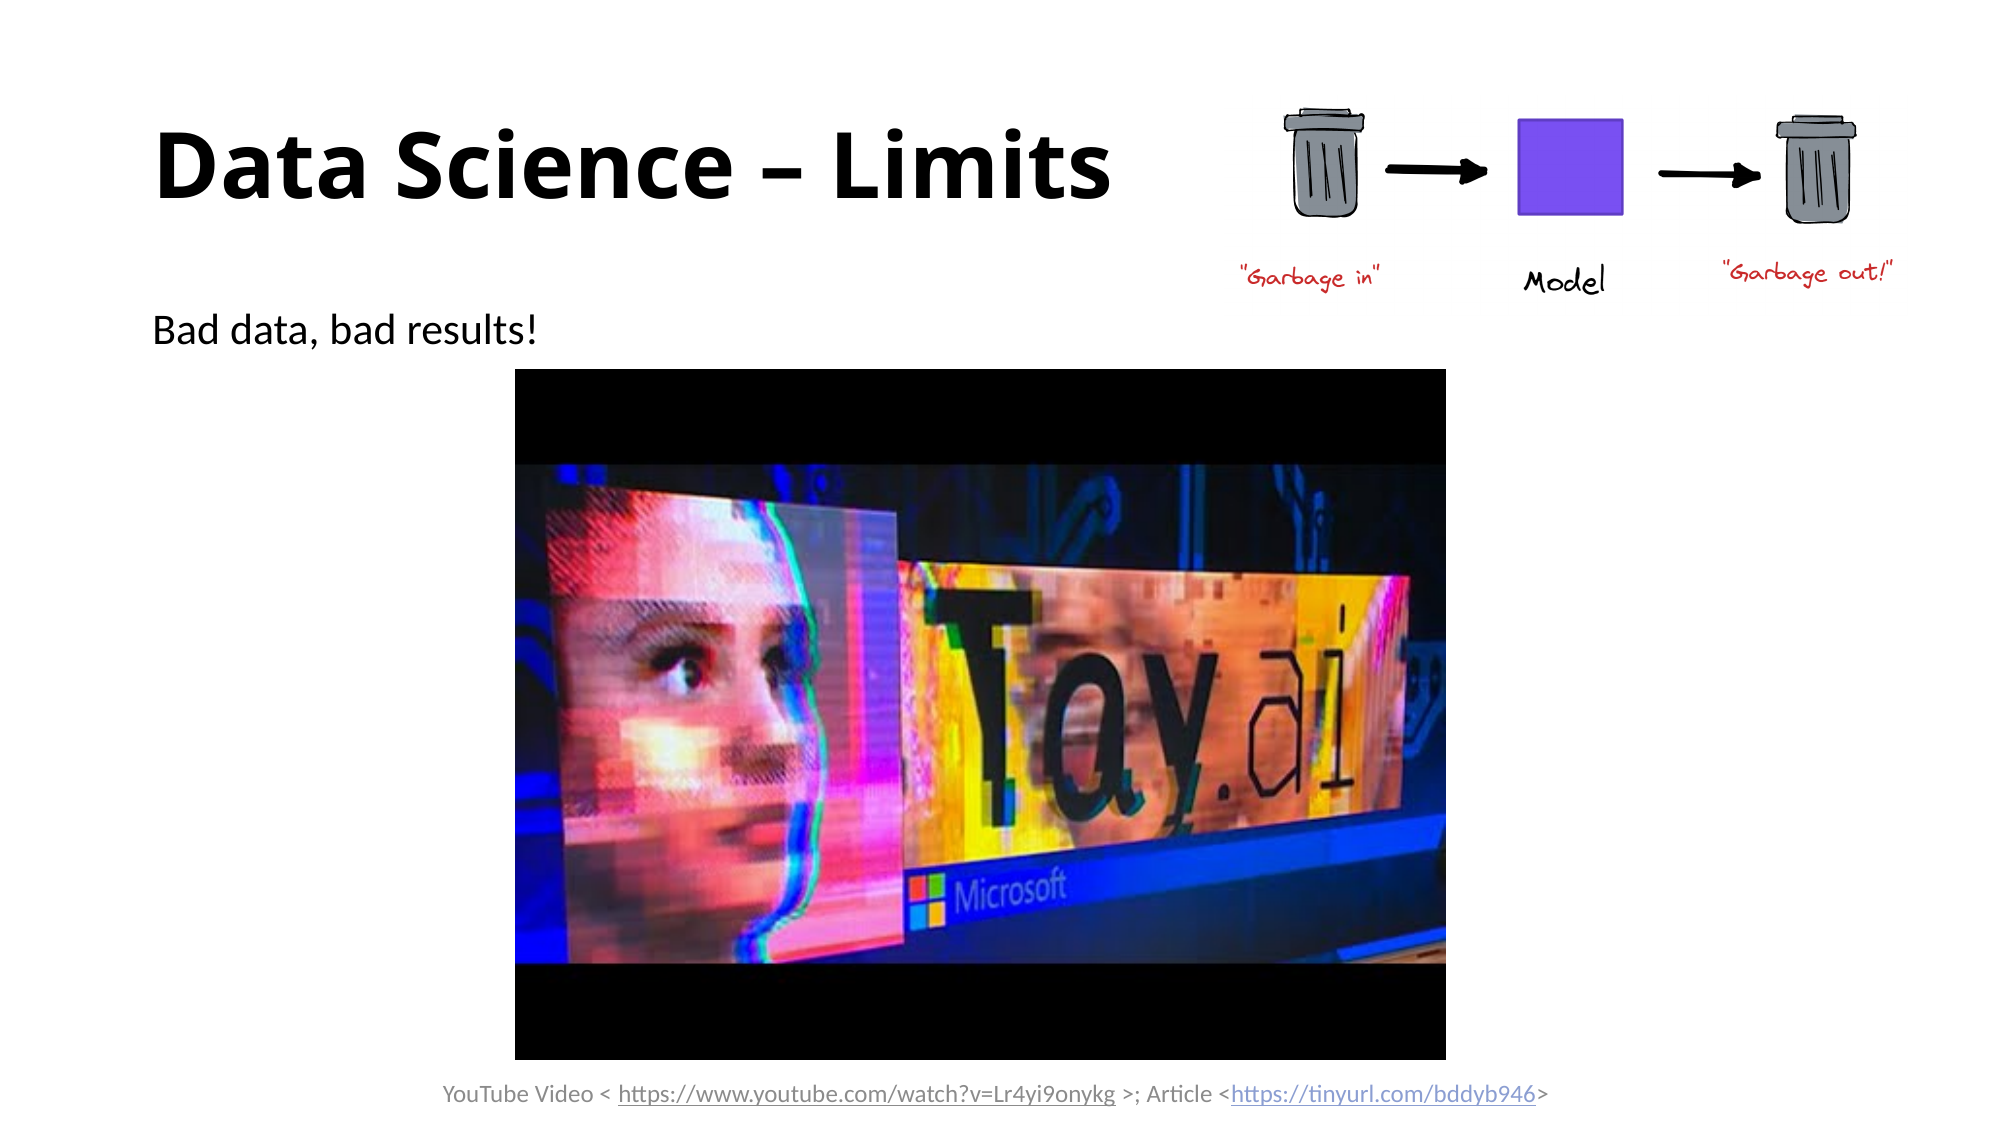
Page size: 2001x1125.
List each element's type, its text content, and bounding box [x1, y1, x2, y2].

title Data Science – Limits [137, 59, 1863, 277]
footer YouTube Video < https://www.youtube.com/watch?v=Lr4yi9onykg >; Article <https://tinyurl.com/bddyb946> [10, 1062, 1988, 1124]
picture [1224, 95, 1908, 316]
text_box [514, 368, 1447, 1061]
list Bad data, bad results! [137, 299, 1863, 1013]
